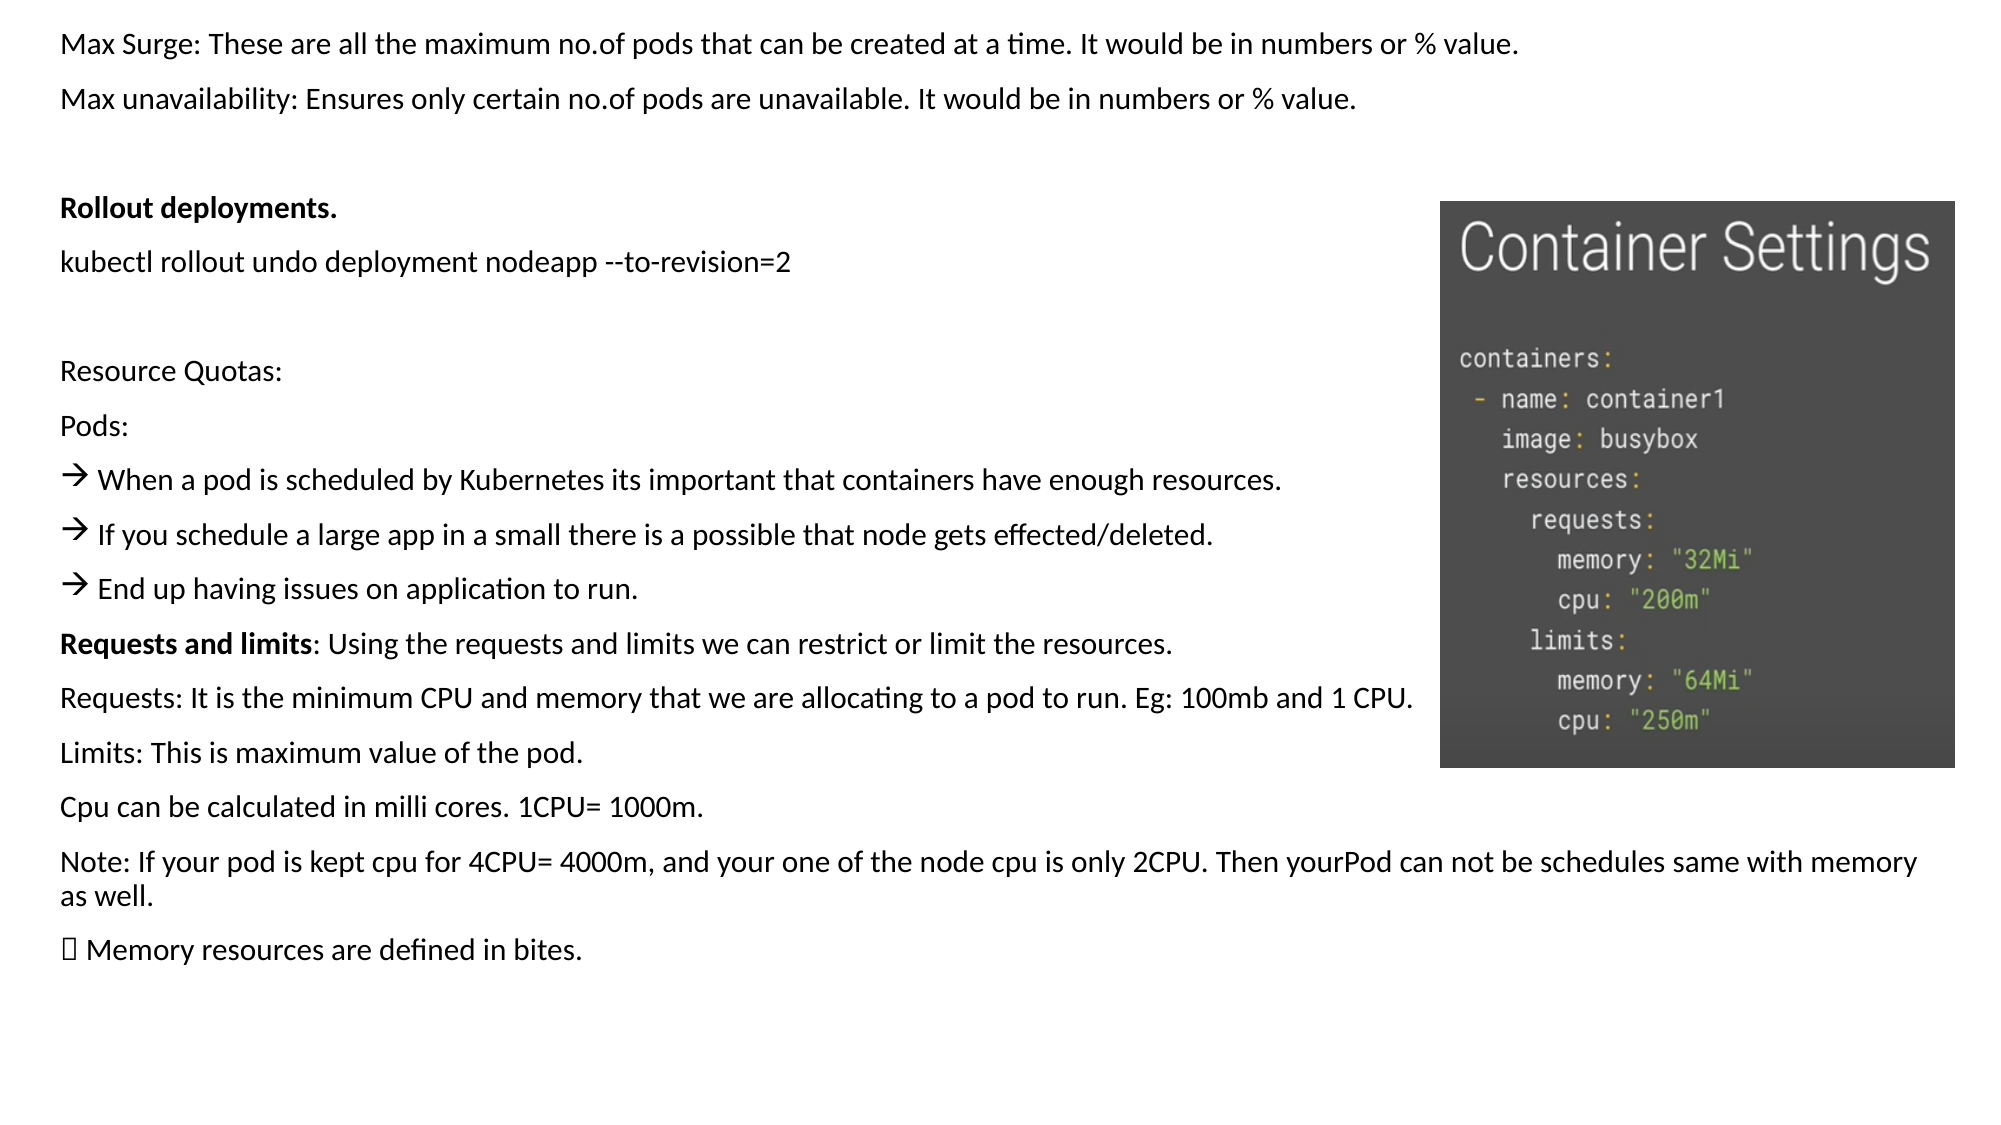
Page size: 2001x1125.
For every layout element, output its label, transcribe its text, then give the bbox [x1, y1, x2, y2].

list Max Surge: These are all the maximum no.of pods that can be created at a time. It would be in numbers or % value. Max unavailability: Ensures only certain no.of pods are unavailable. It would be in numbers or % value. Rollout deployments. kubectl rollout undo deployment nodeapp --to-revision=2 Resource Quotas: Pods: When a pod is scheduled by Kubernetes its important that containers have enough resources. If you schedule a large app in a small there is a possible that node gets effected/deleted. End up having issues on application to run. Requests and limits: Using the requests and limits we can restrict or limit the resources. Requests: It is the minimum CPU and memory that we are allocating to a pod to run. Eg: 100mb and 1 CPU. Limits: This is maximum value of the pod. Cpu can be calculated in milli cores. 1CPU= 1000m. Note: If your pod is kept cpu for 4CPU= 4000m, and your one of the node cpu is only 2CPU. Then yourPod can not be schedules same with memory as well.  Memory resources are defined in bites. [45, 20, 1963, 1091]
picture [1440, 201, 1955, 768]
